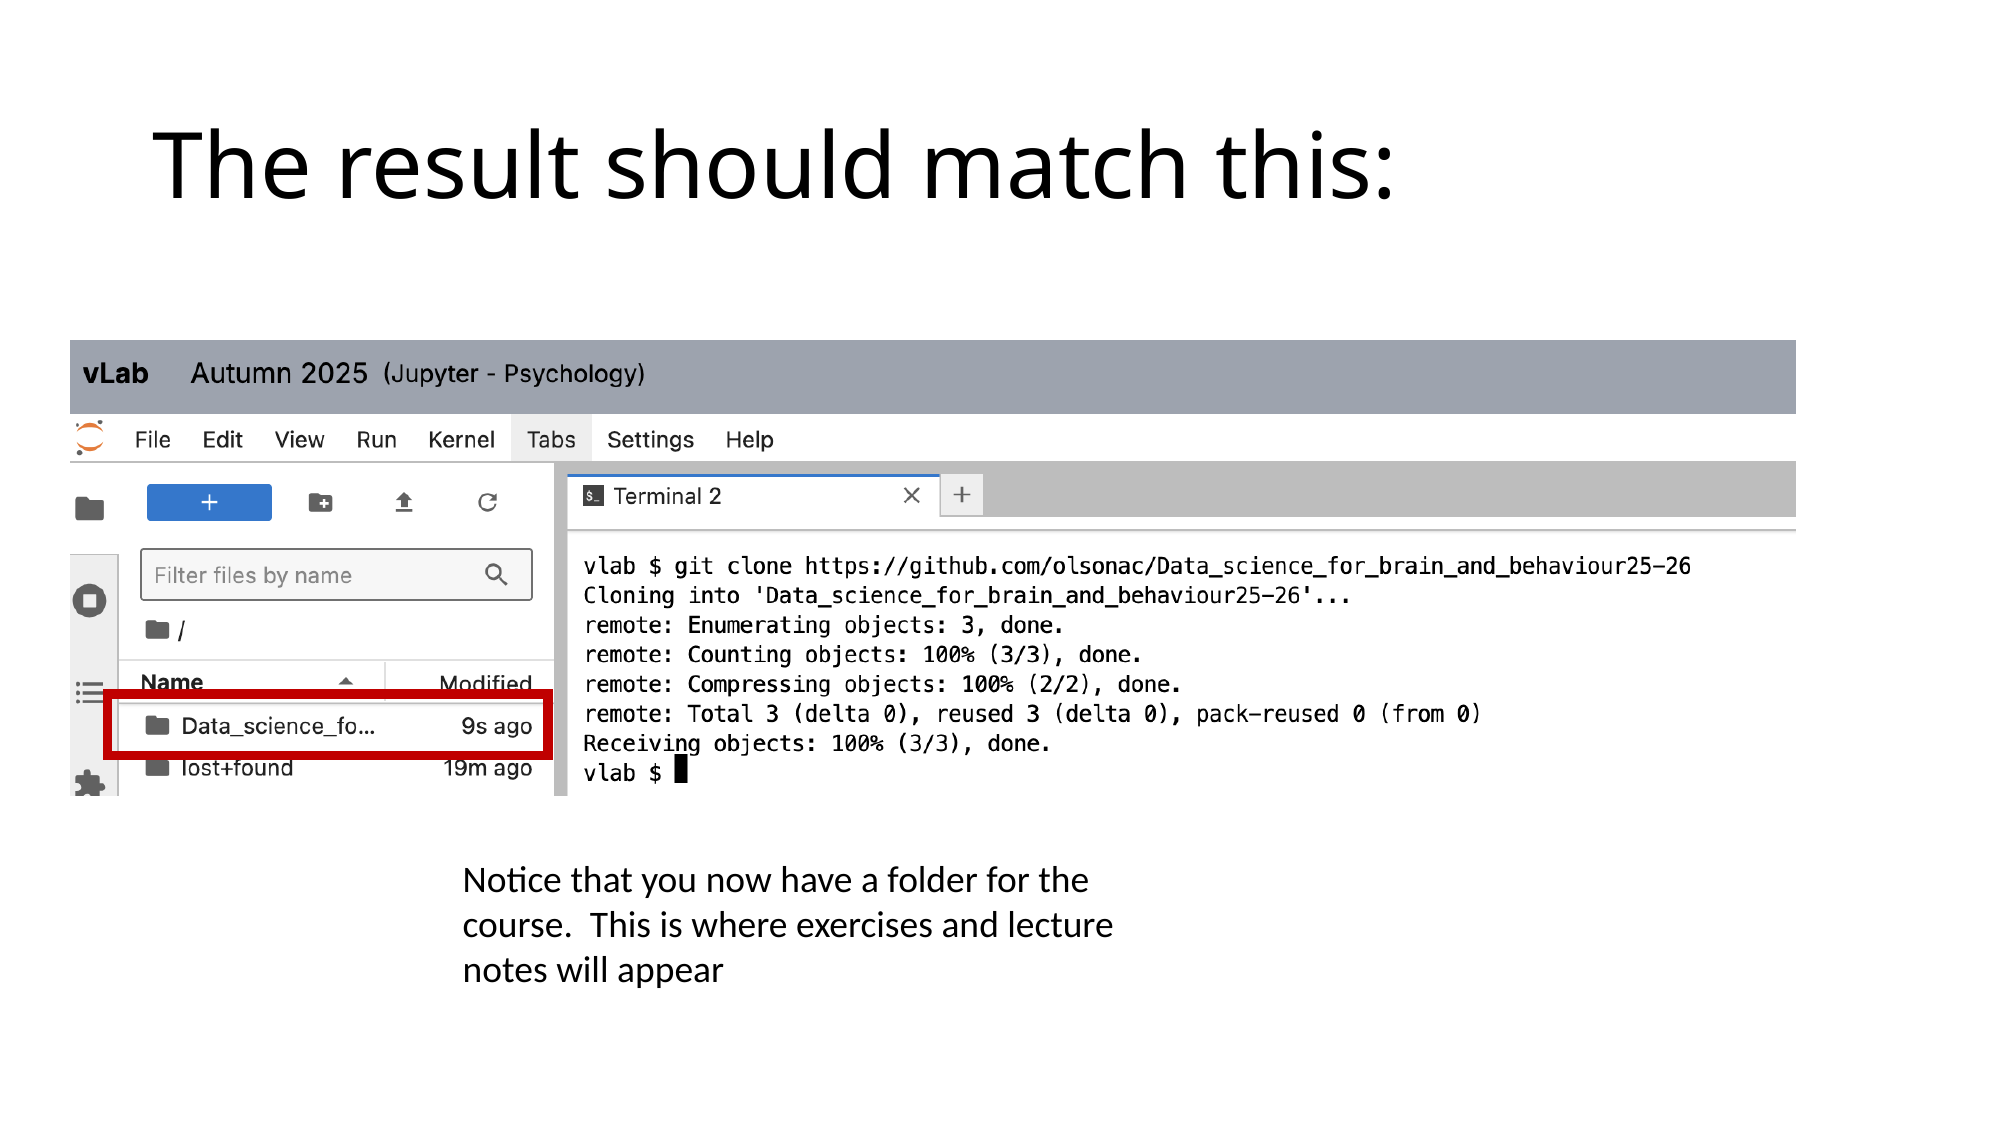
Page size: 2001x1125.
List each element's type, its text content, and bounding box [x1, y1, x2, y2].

title The result should match this: [137, 59, 1863, 278]
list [70, 340, 1796, 796]
text_box Notice that you now have a folder for the course. This is where exercises and lecture notes will appear [447, 848, 1206, 998]
